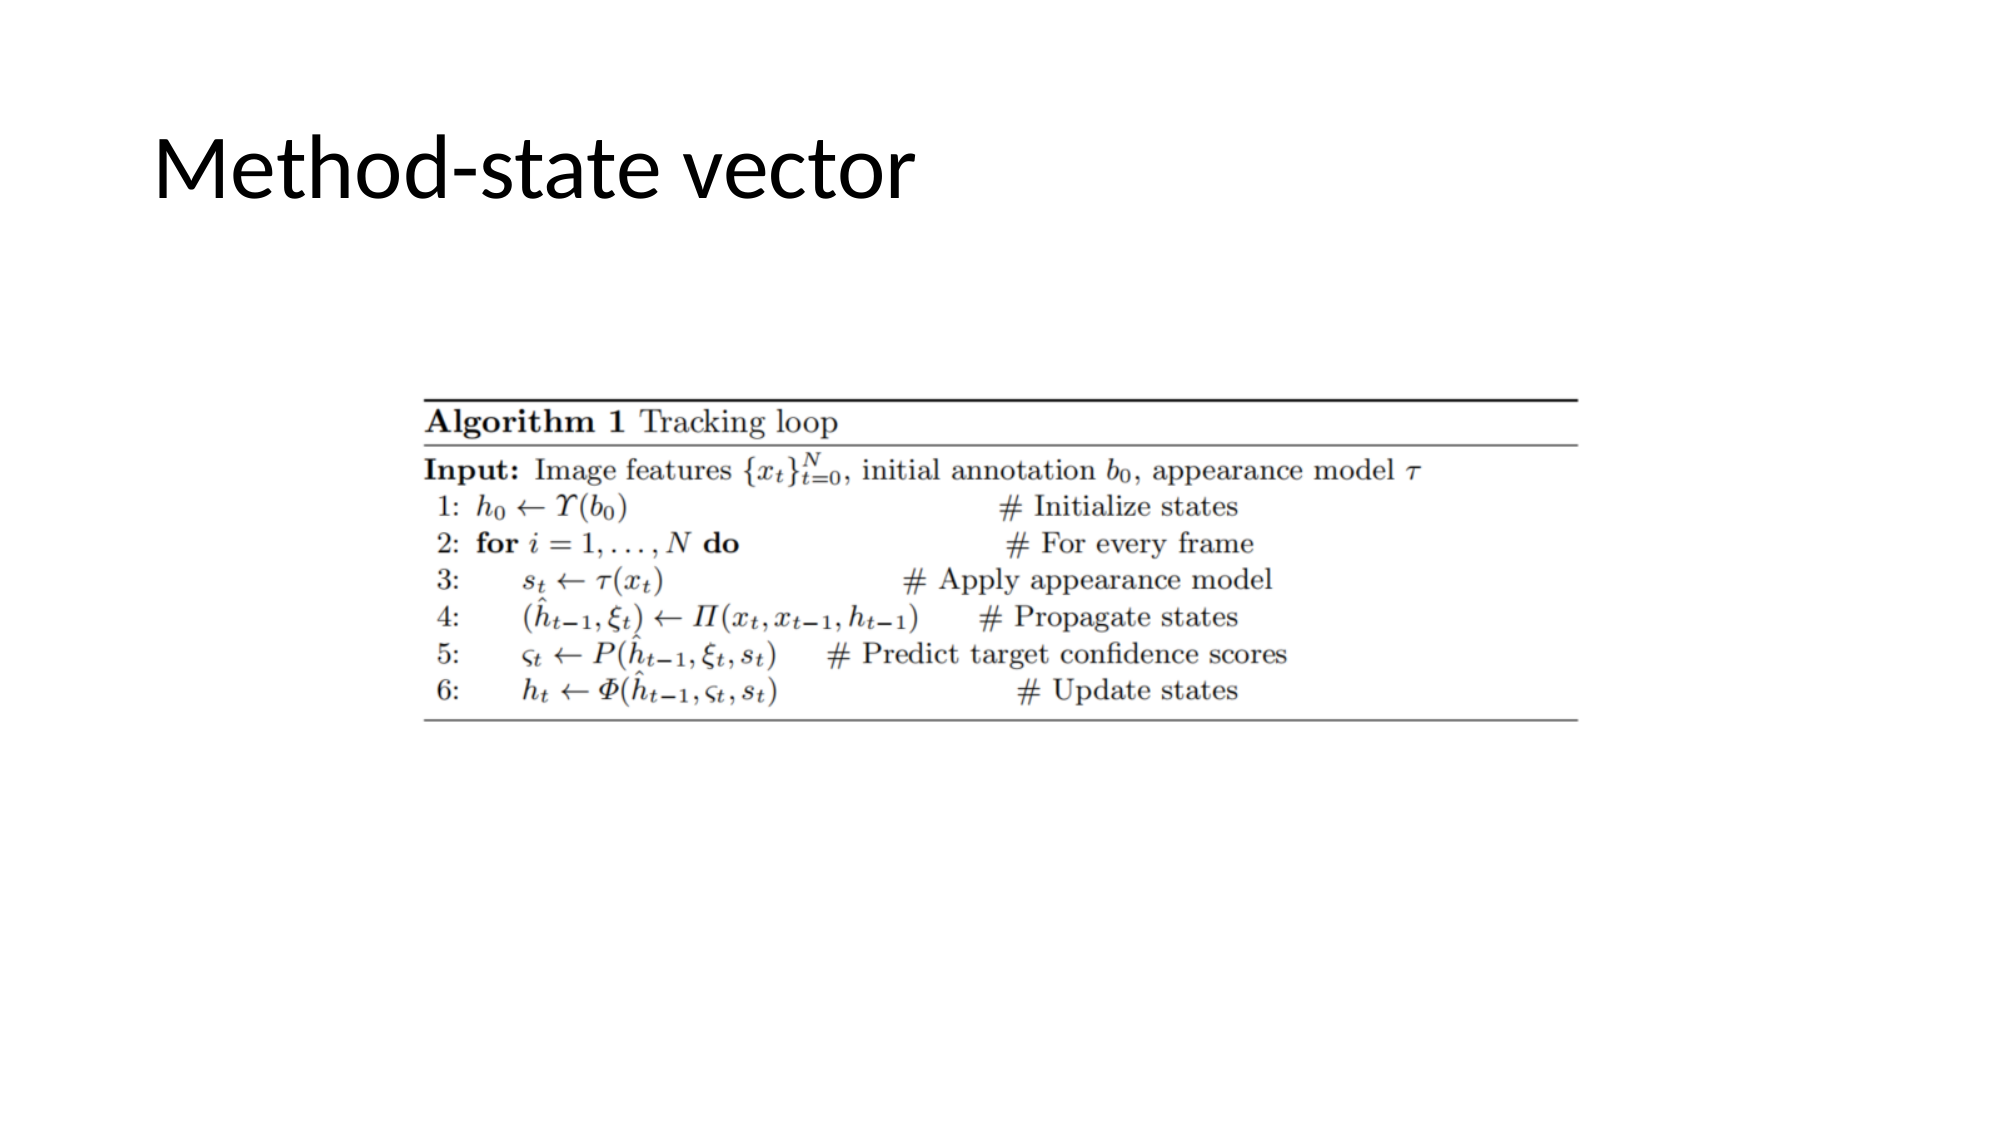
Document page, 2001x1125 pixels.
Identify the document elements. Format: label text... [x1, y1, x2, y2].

title Method-state vector [137, 59, 1863, 278]
picture [414, 388, 1585, 737]
